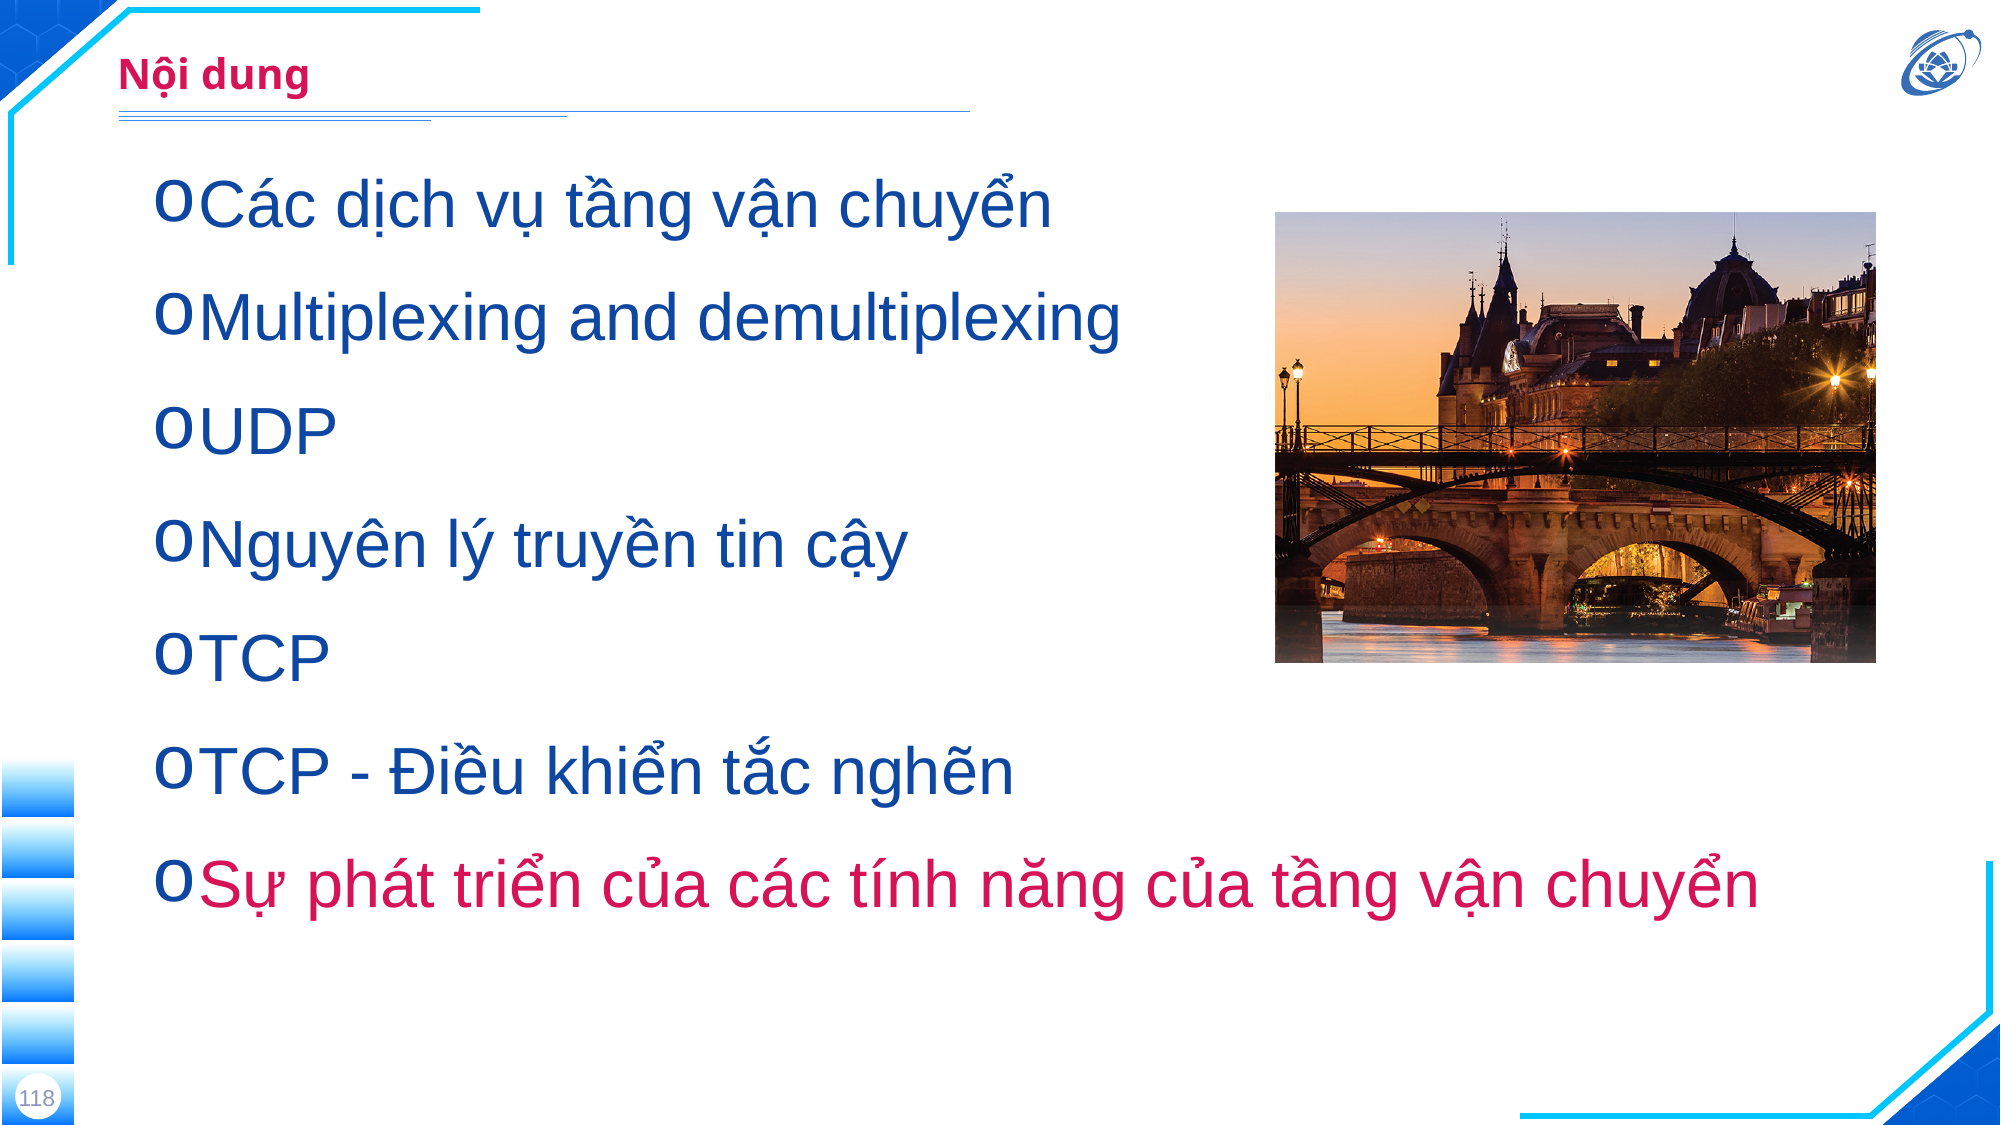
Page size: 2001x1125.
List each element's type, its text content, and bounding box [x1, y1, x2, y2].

title Nội dung [117, 28, 1863, 106]
slide_number 118 [0, 1073, 117, 1122]
picture [1275, 212, 1876, 663]
list Các dịch vụ tầng vận chuyển Multiplexing and demultiplexing UDP Nguyên lý truyền tin cậy TCP TCP - Điều khiển tắc nghẽn Sự phát triển của các tính năng của tầng vận chuyển [117, 153, 1863, 1065]
list [1909, 50, 1916, 58]
